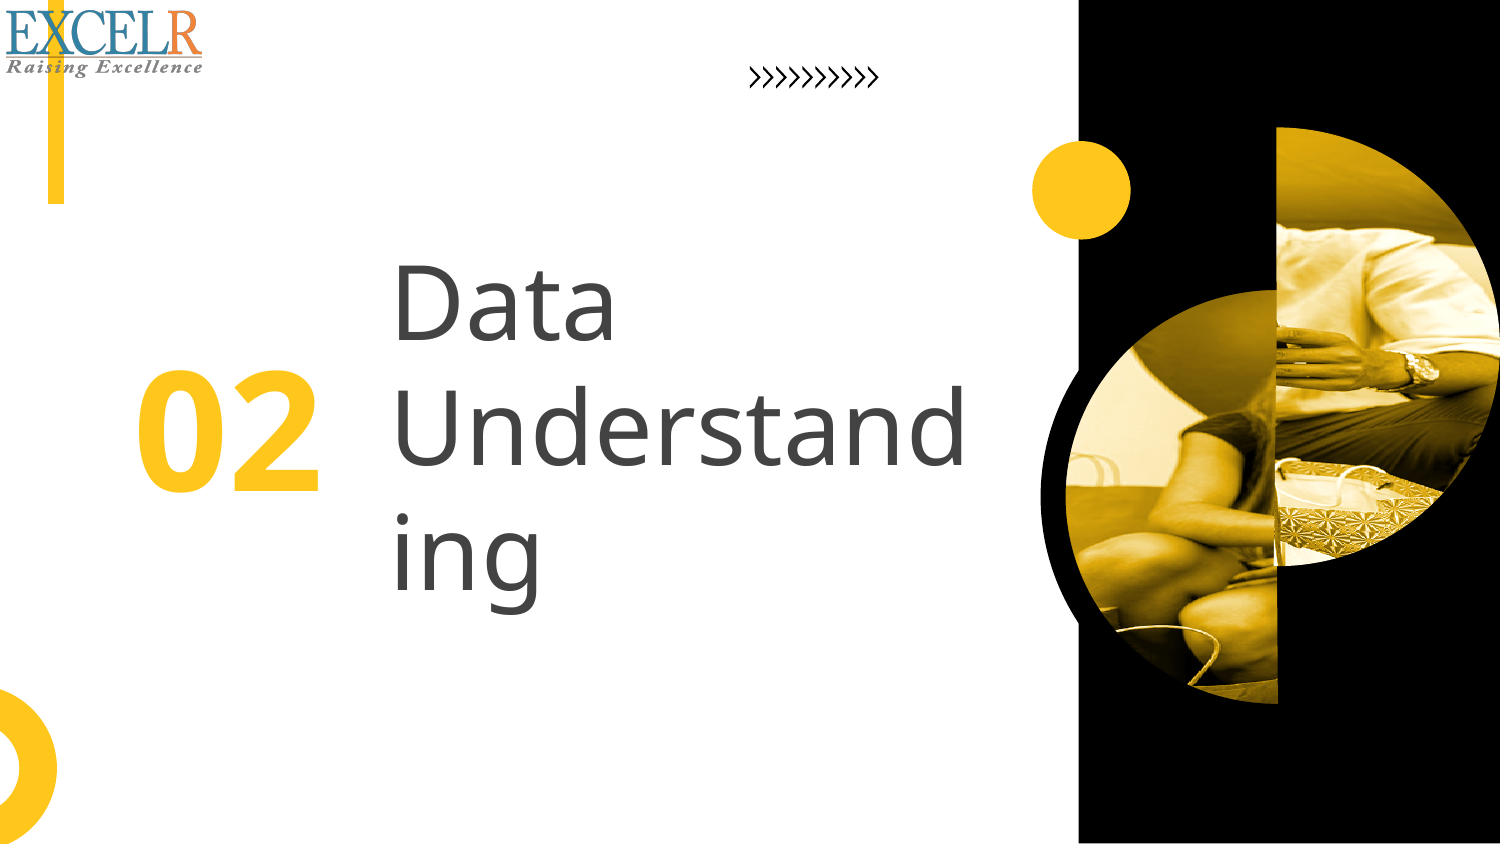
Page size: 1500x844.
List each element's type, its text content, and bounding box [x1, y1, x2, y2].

picture [6, 10, 202, 79]
text_box [1032, 155, 1047, 226]
title 02 [99, 309, 358, 526]
picture [1052, 127, 1500, 717]
title Data Understanding [374, 221, 1013, 614]
